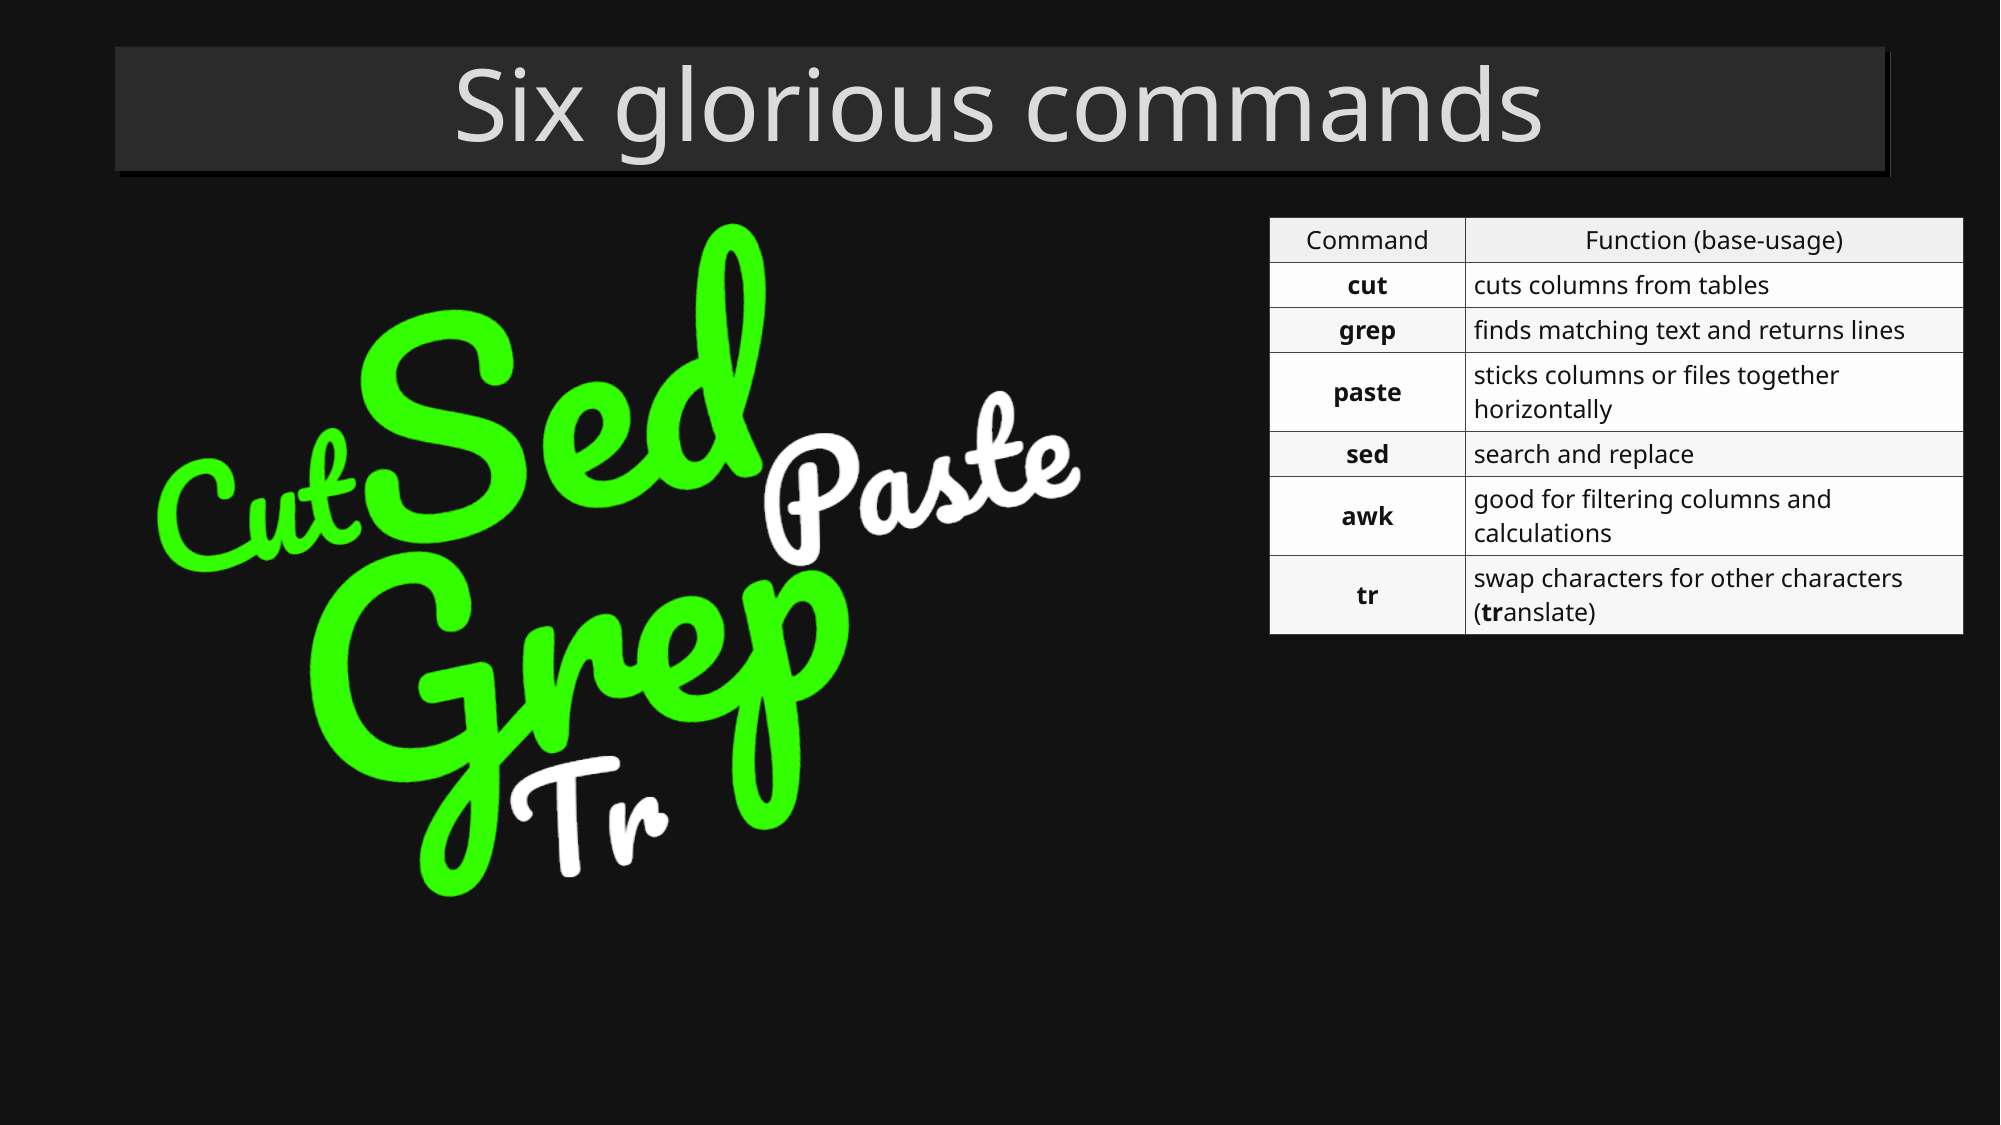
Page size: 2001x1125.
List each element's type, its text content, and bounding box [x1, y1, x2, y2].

table_cell swap characters for other characters (translate) [1466, 556, 1963, 634]
table_cell cuts columns from tables [1466, 263, 1963, 307]
table_cell search and replace [1466, 432, 1963, 476]
table_cell awk [1270, 477, 1465, 555]
table_cell grep [1270, 308, 1465, 352]
table_header Command [1270, 218, 1465, 262]
title Six glorious commands [114, 46, 1885, 171]
table_cell tr [1270, 556, 1465, 634]
table_cell paste [1270, 353, 1465, 431]
table_cell sticks columns or files together horizontally [1466, 353, 1963, 431]
picture [0, 109, 1270, 1125]
table_cell sed [1270, 432, 1465, 476]
table_header Function (base-usage) [1466, 218, 1963, 262]
table_cell finds matching text and returns lines [1466, 308, 1963, 352]
table_cell cut [1270, 263, 1465, 307]
table_cell good for filtering columns and calculations [1466, 477, 1963, 555]
